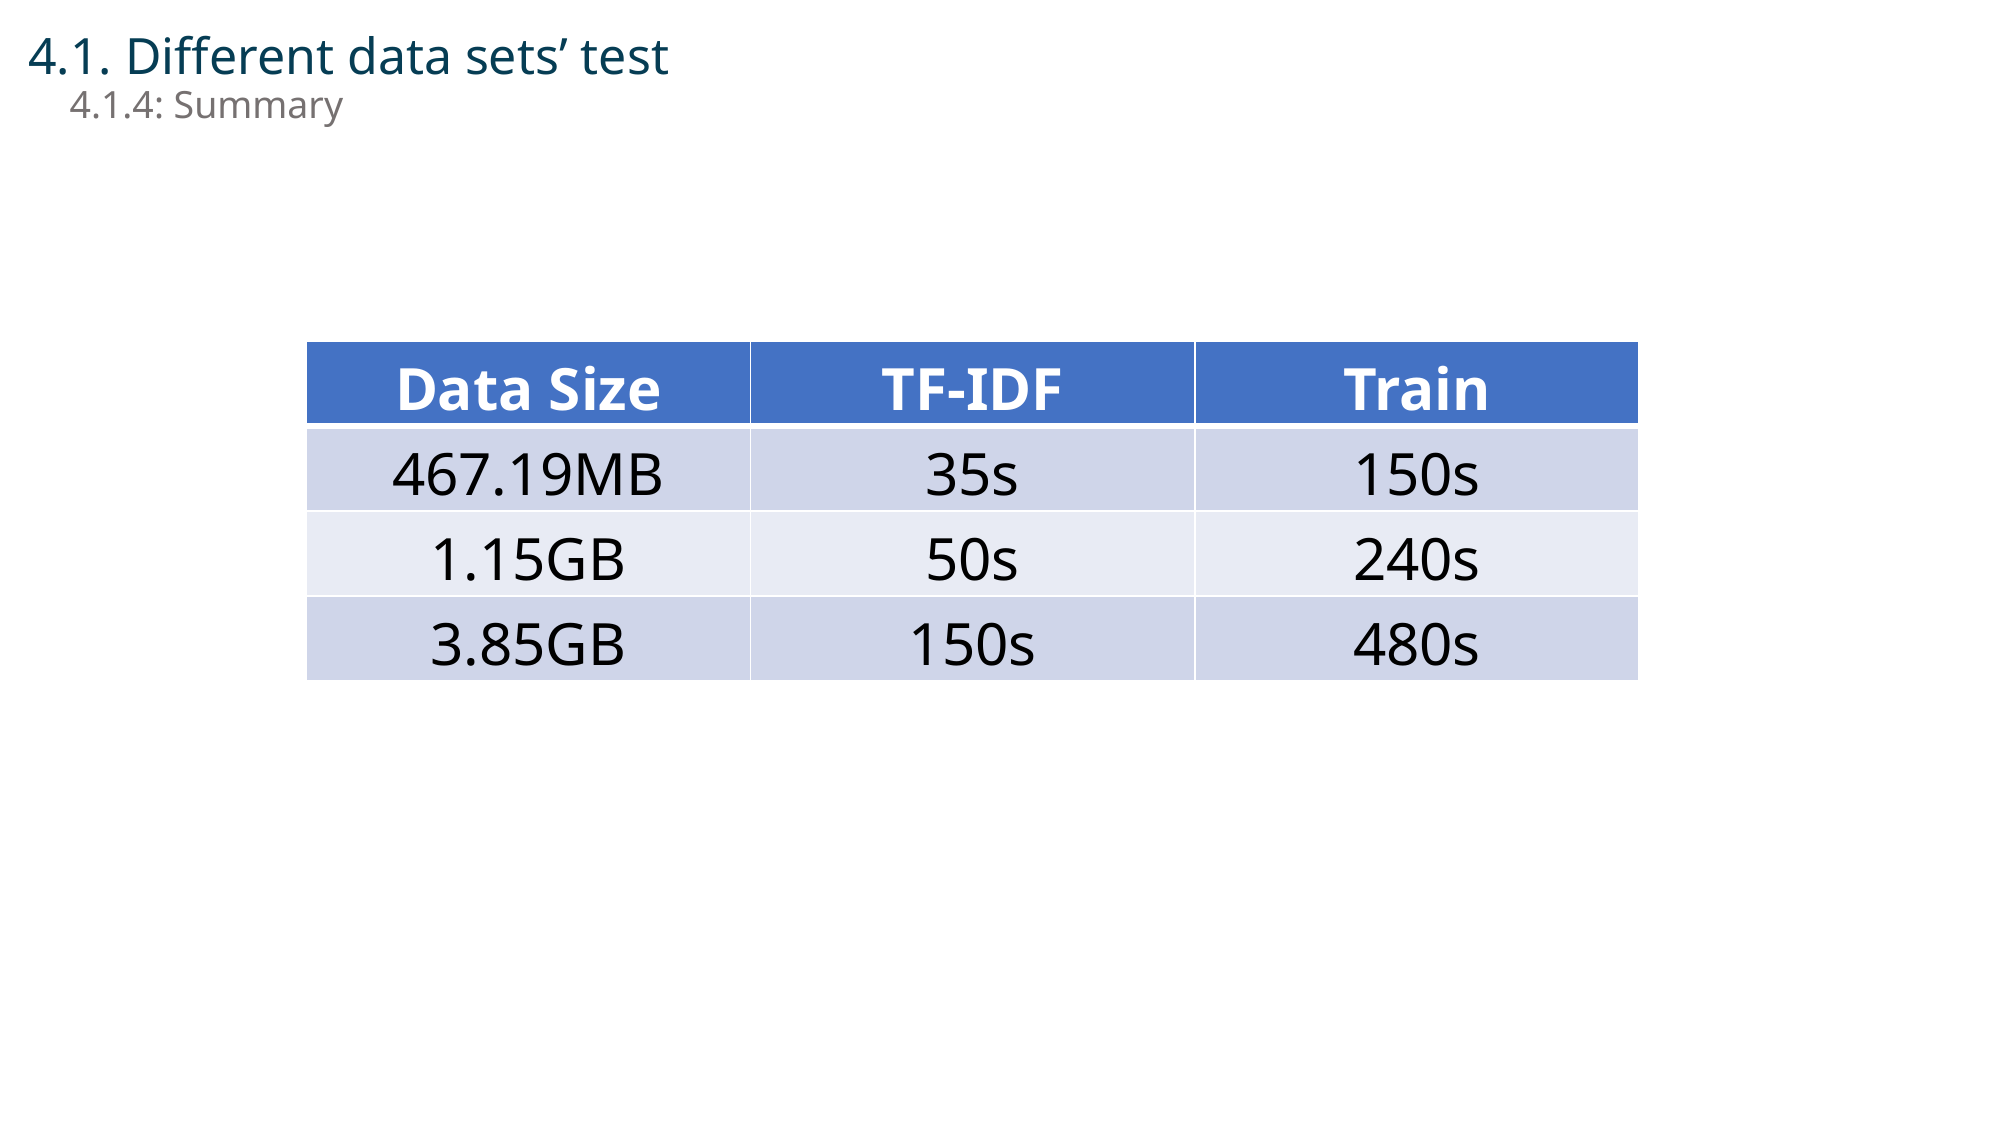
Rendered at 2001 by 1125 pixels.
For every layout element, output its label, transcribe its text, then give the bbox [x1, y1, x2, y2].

table_cell 50s [751, 512, 1194, 595]
table_header Train [1196, 342, 1638, 423]
table_cell 35s [751, 429, 1194, 510]
table_header TF-IDF [751, 342, 1194, 423]
table_cell 240s [1196, 512, 1638, 595]
text_box 4.1.4: Summary [54, 70, 1344, 134]
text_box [54, 9, 657, 122]
table_cell 467.19MB [307, 429, 750, 510]
table_cell 150s [1196, 429, 1638, 510]
table_cell 1.15GB [307, 512, 750, 595]
table_header Data Size [307, 342, 750, 423]
table_cell 480s [1196, 597, 1638, 680]
table_cell 150s [751, 597, 1194, 680]
table_cell 3.85GB [307, 597, 750, 680]
